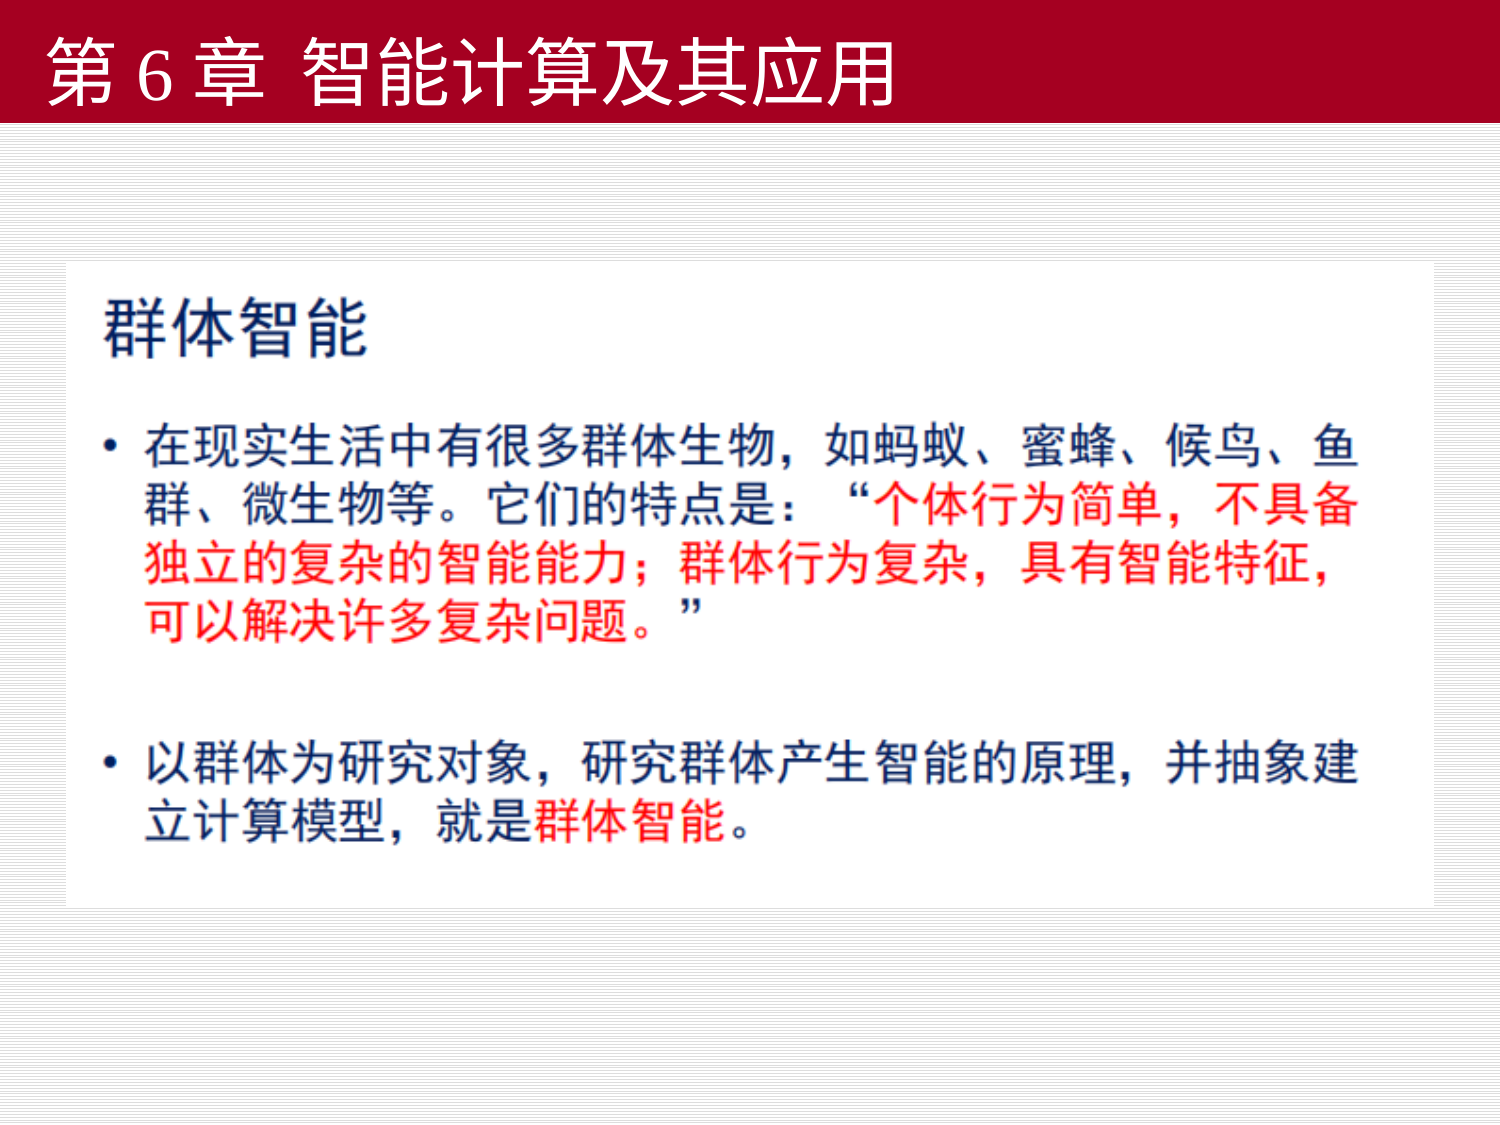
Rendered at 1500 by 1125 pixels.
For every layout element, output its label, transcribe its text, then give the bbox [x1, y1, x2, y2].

picture [65, 260, 1435, 906]
text_box 第6章 智能计算及其应用 [0, 0, 1500, 123]
